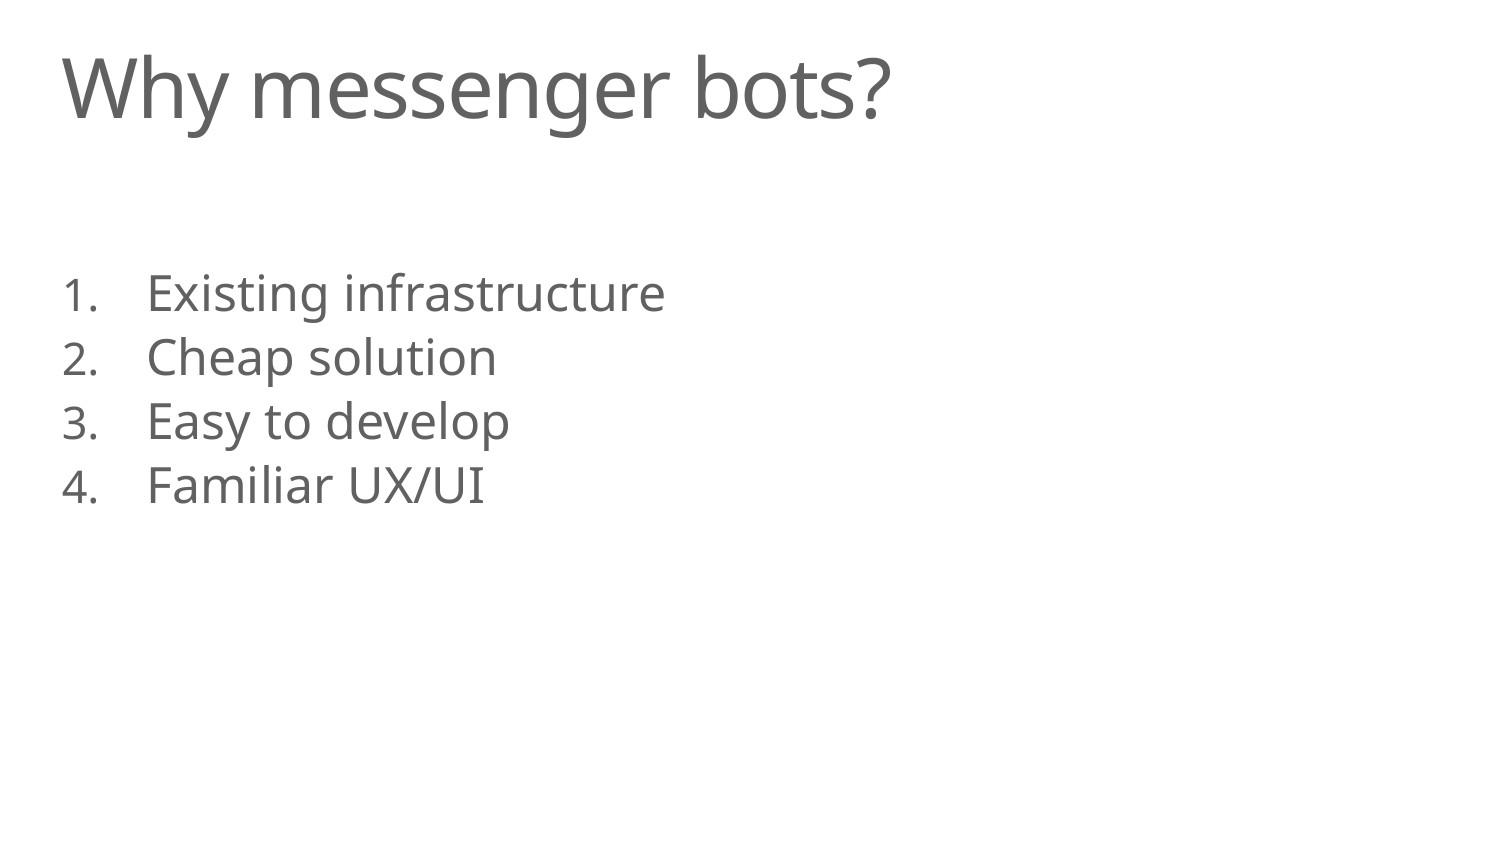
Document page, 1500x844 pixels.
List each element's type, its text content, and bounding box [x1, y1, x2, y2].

list Existing infrastructure Cheap solution Easy to develop Familiar UX/UI [44, 257, 756, 534]
title Why messenger bots? [44, 35, 1456, 147]
